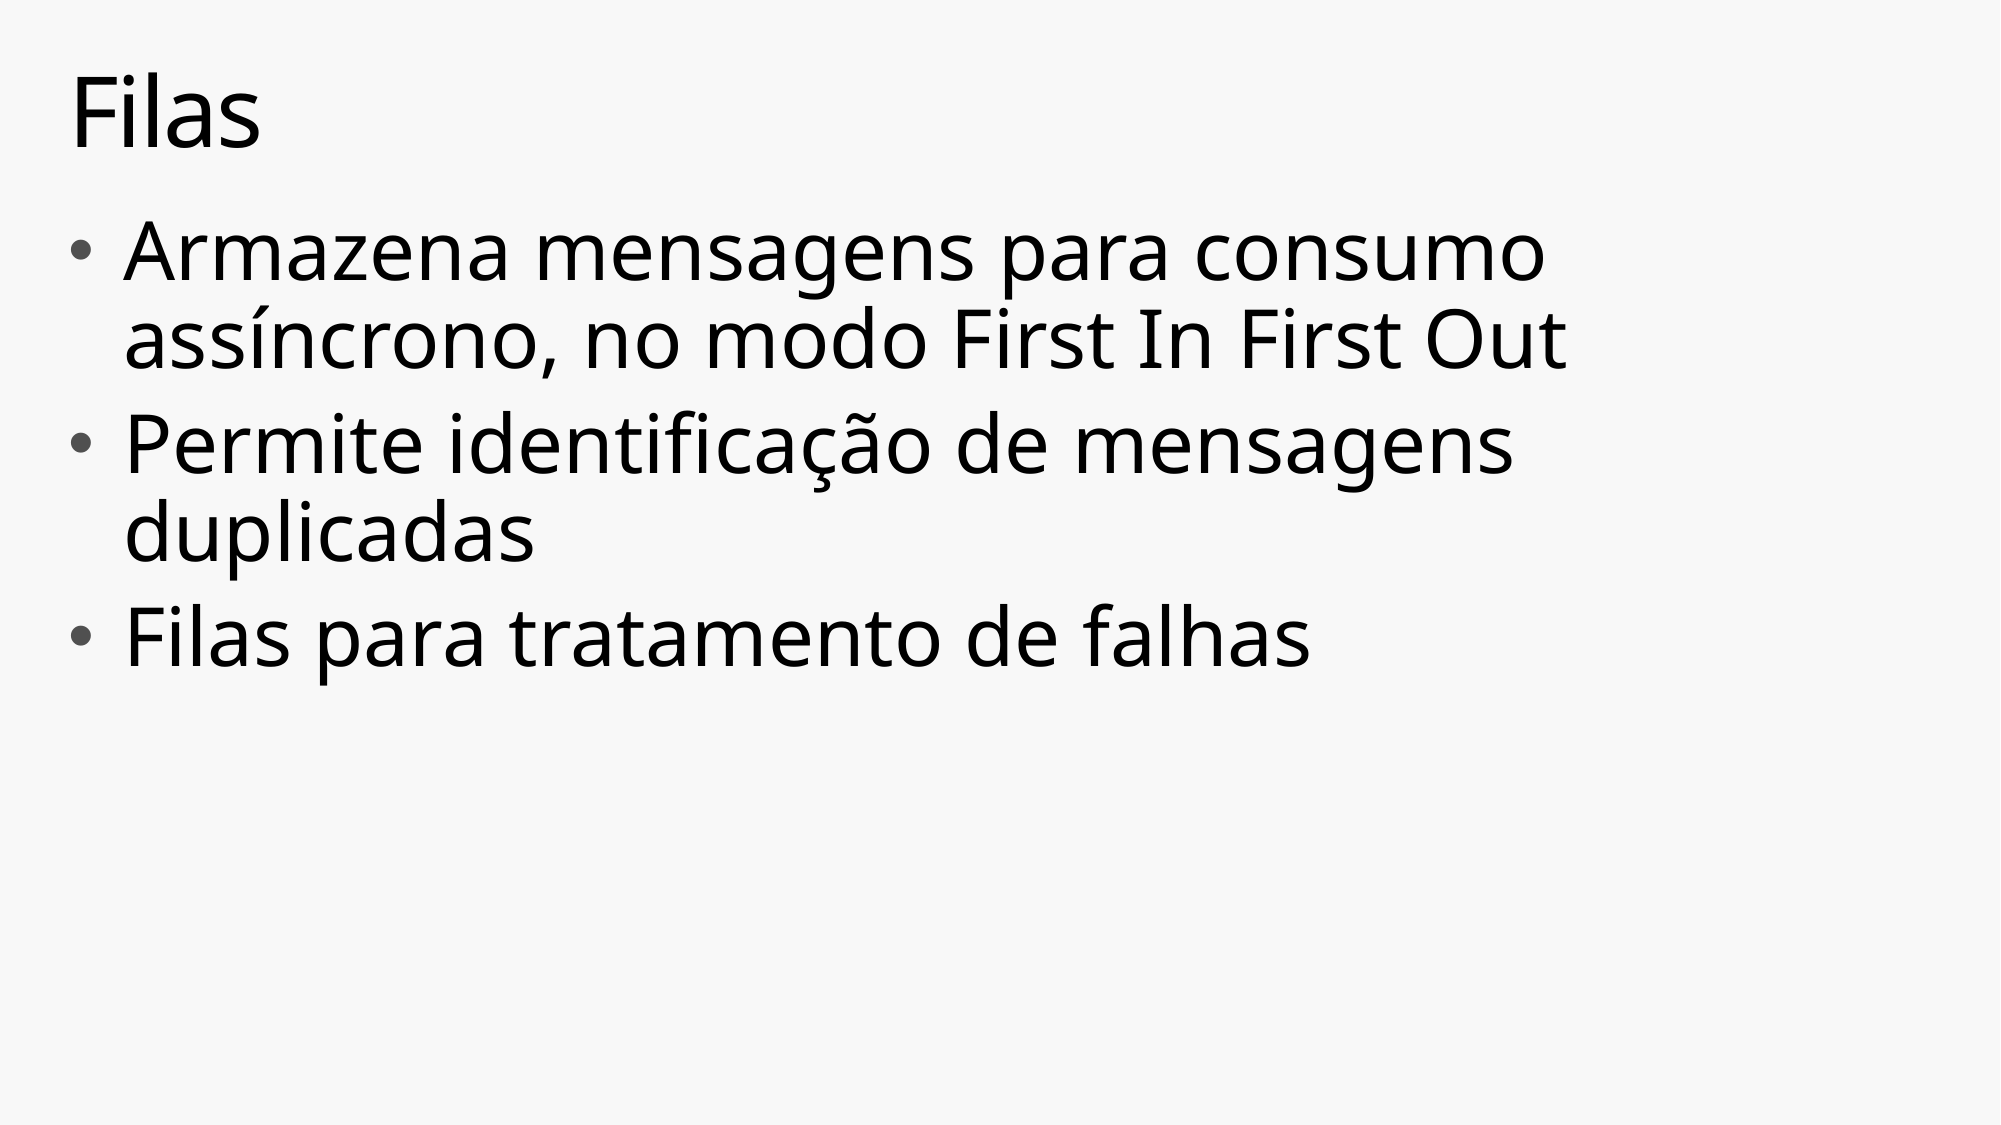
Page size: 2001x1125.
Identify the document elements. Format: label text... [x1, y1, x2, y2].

list Armazena mensagens para consumo assíncrono, no modo First In First Out Permite identificação de mensagens duplicadas Filas para tratamento de falhas [44, 196, 1956, 622]
title Filas [44, 47, 1957, 196]
